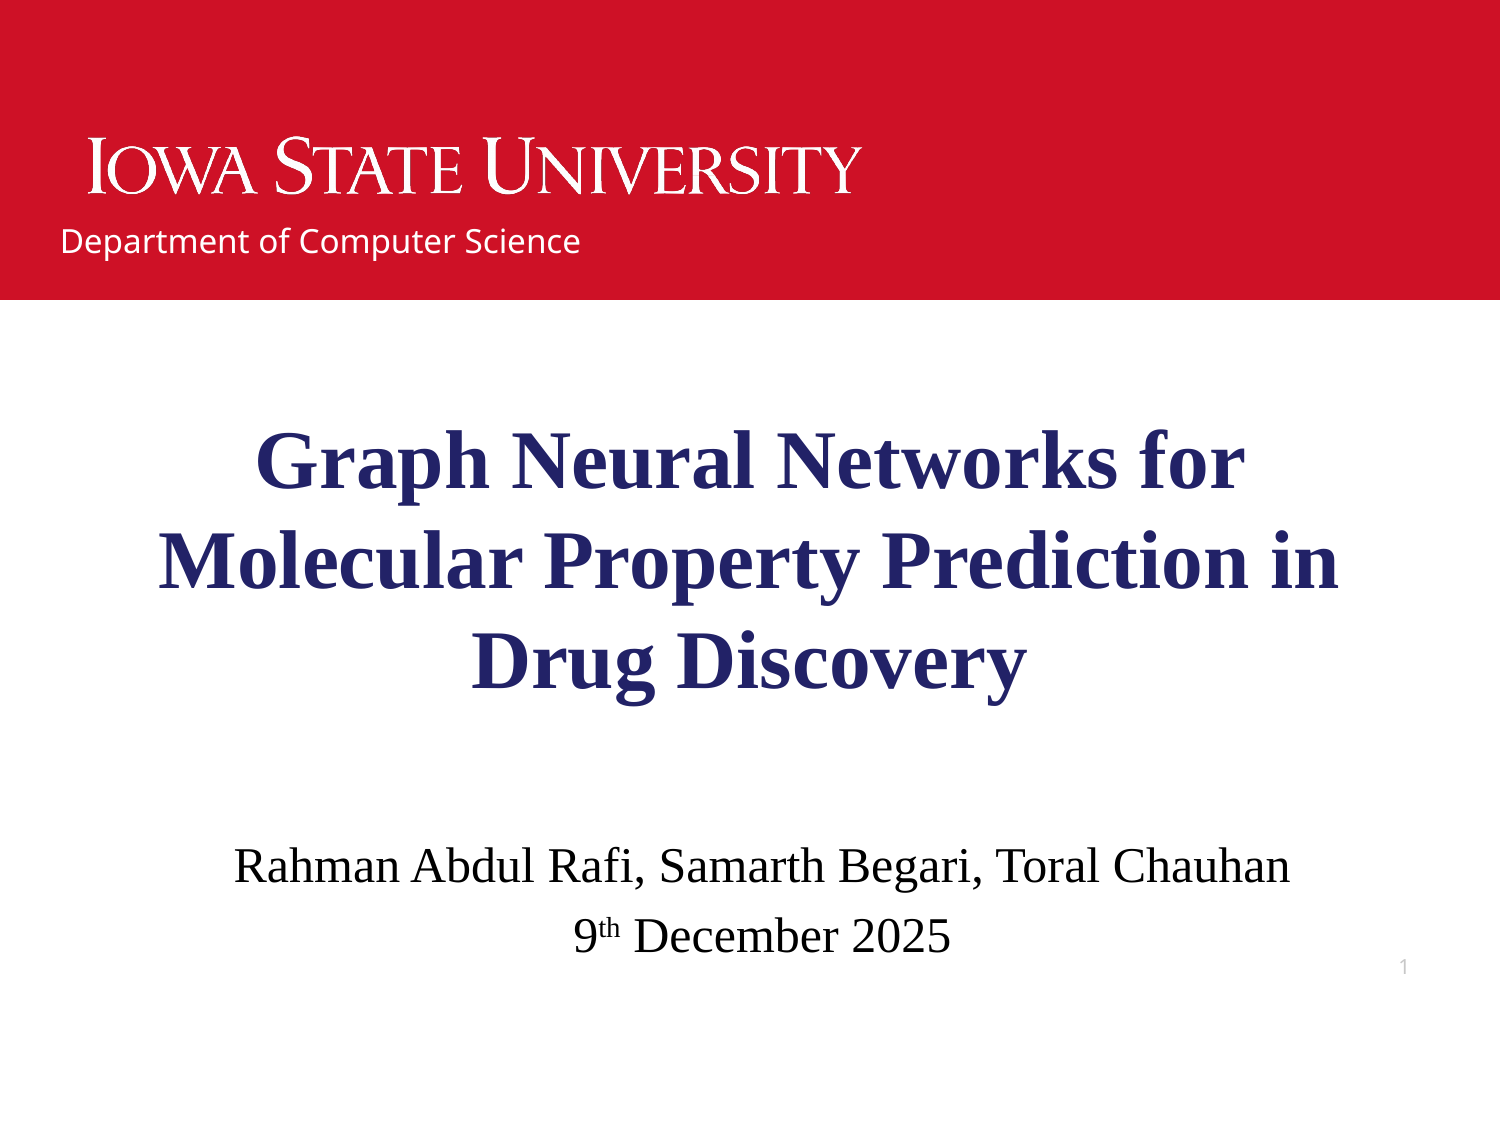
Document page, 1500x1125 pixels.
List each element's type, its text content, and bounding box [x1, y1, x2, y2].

subtitle ﻿Rahman Abdul Rafi, Samarth Begari, Toral Chauhan 9th December 2025 [99, 824, 1426, 1051]
title ﻿Graph Neural Networks for Molecular Property Prediction in Drug Discovery [87, 537, 1413, 713]
picture [87, 136, 863, 200]
slide_number 1 [1074, 937, 1425, 998]
